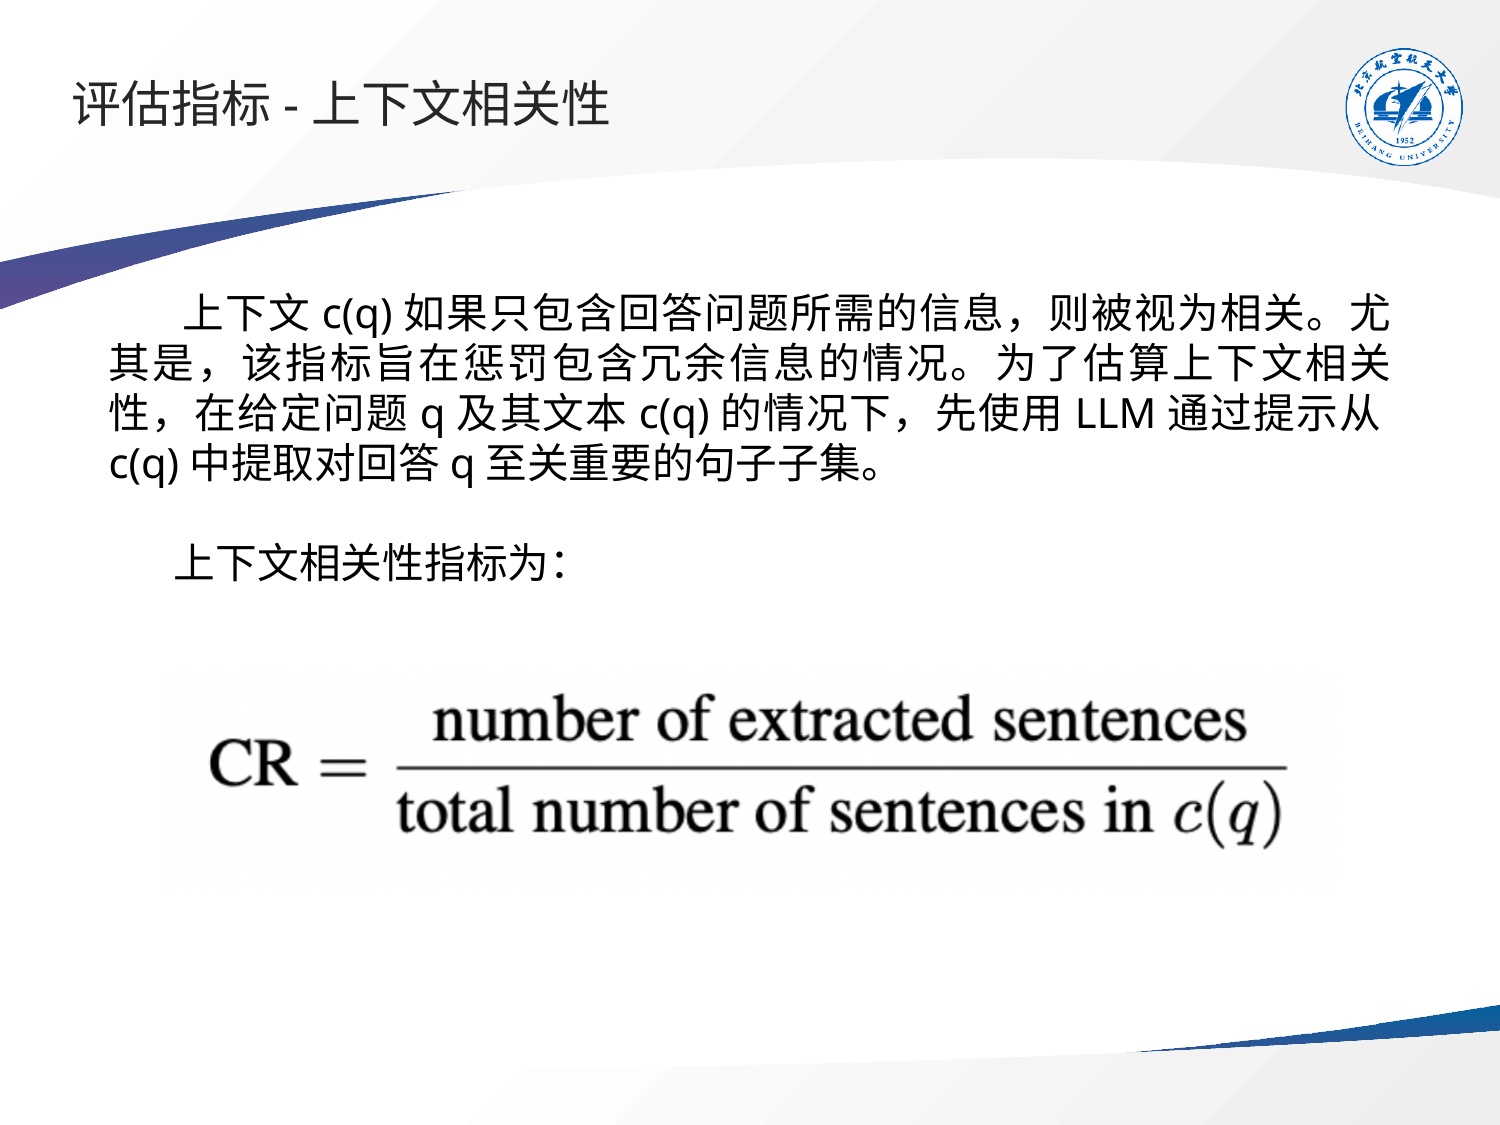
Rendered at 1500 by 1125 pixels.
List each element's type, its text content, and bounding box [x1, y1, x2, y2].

text_box 上下文c(q)如果只包含回答问题所需的信息，则被视为相关。尤其是，该指标旨在惩罚包含冗余信息的情况。为了估算上下文相关性，在给定问题q及其文本c(q)的情况下，先使用LLM通过提示从c(q)中提取对回答q至关重要的句子子集。 上下文相关性指标为： [93, 279, 1407, 644]
title 评估指标-上下文相关性 [59, 60, 1410, 149]
picture [1345, 48, 1468, 166]
picture [161, 670, 1339, 892]
